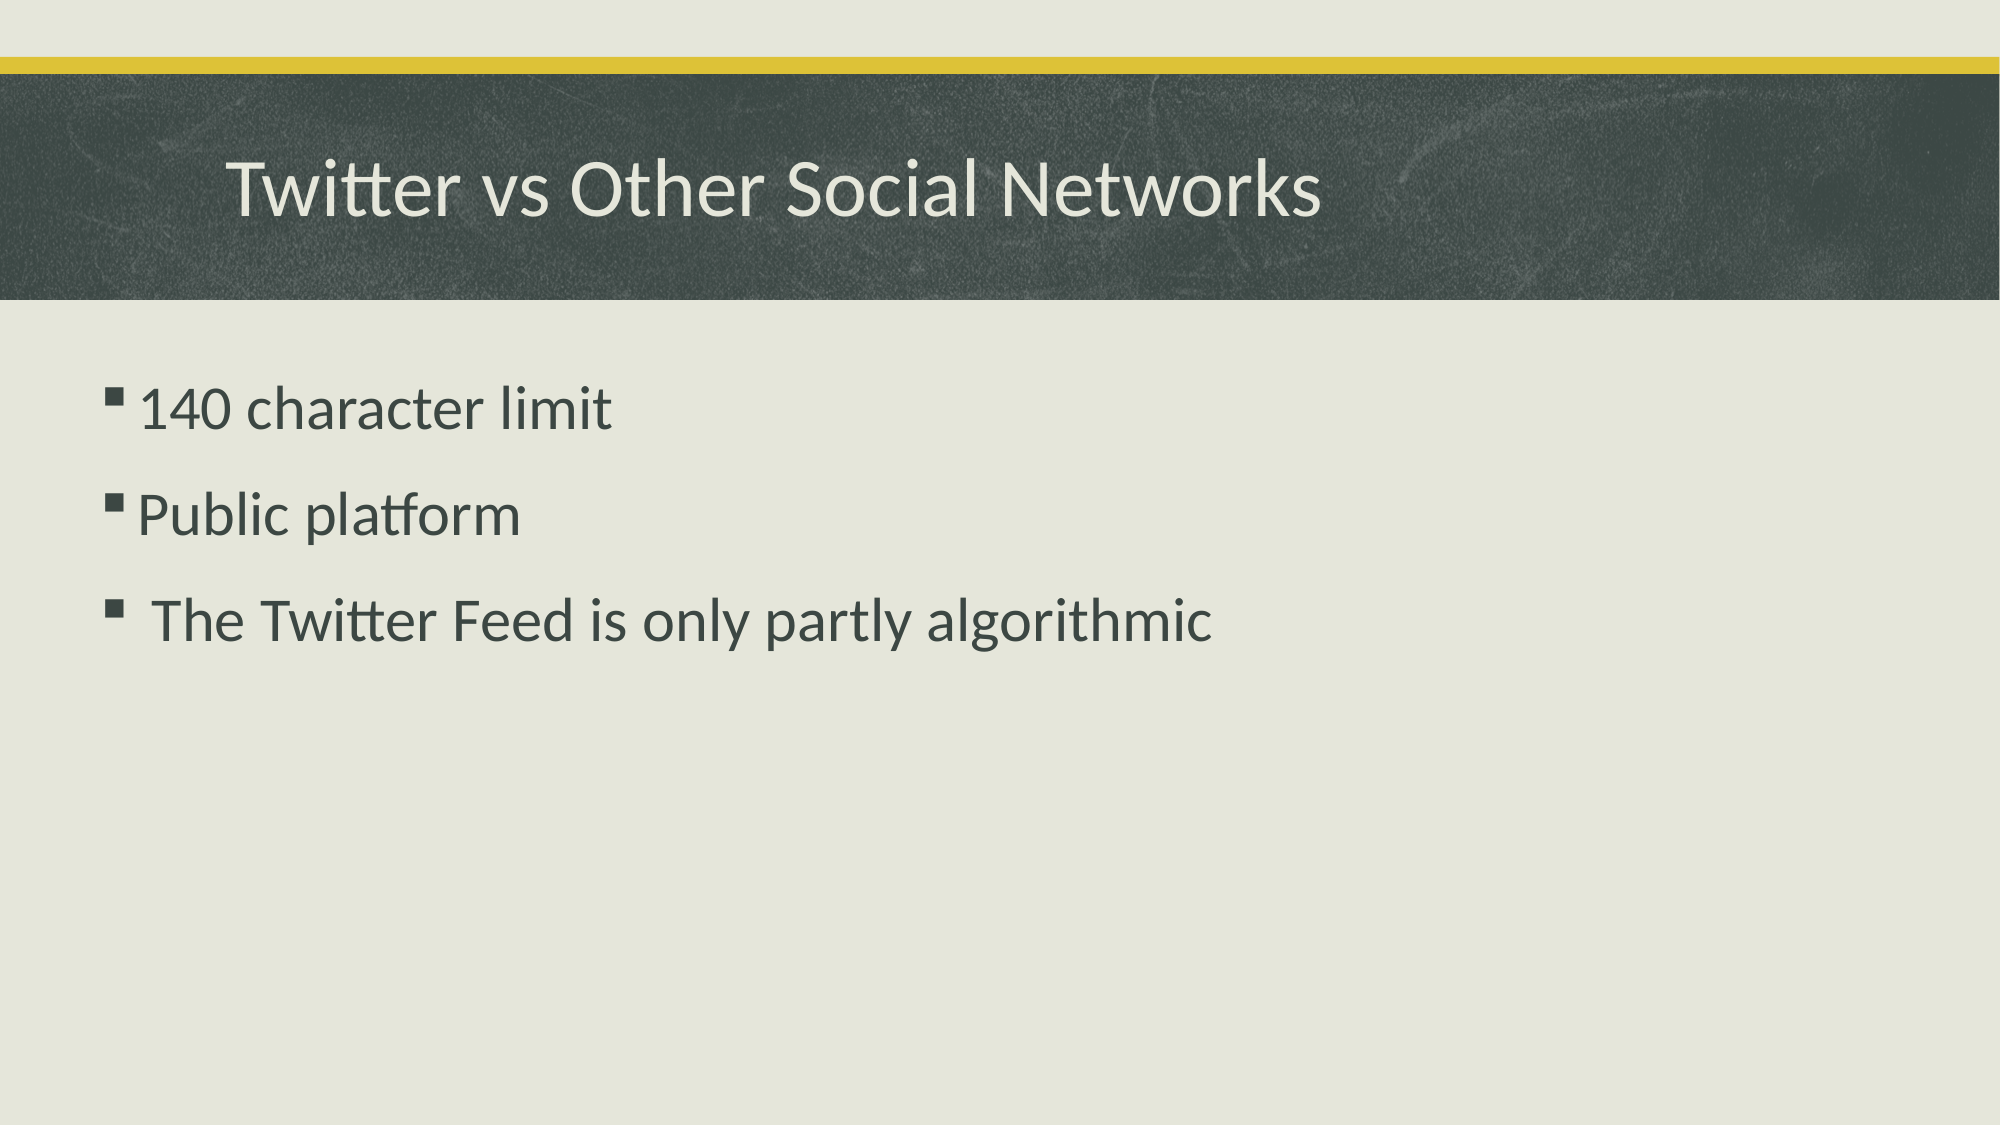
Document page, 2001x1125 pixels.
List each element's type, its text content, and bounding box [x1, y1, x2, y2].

title Twitter vs Other Social Networks [210, 76, 1790, 300]
list 140 character limit Public platform The Twitter Feed is only partly algorithmic [85, 359, 1878, 969]
picture [0, 74, 2000, 300]
